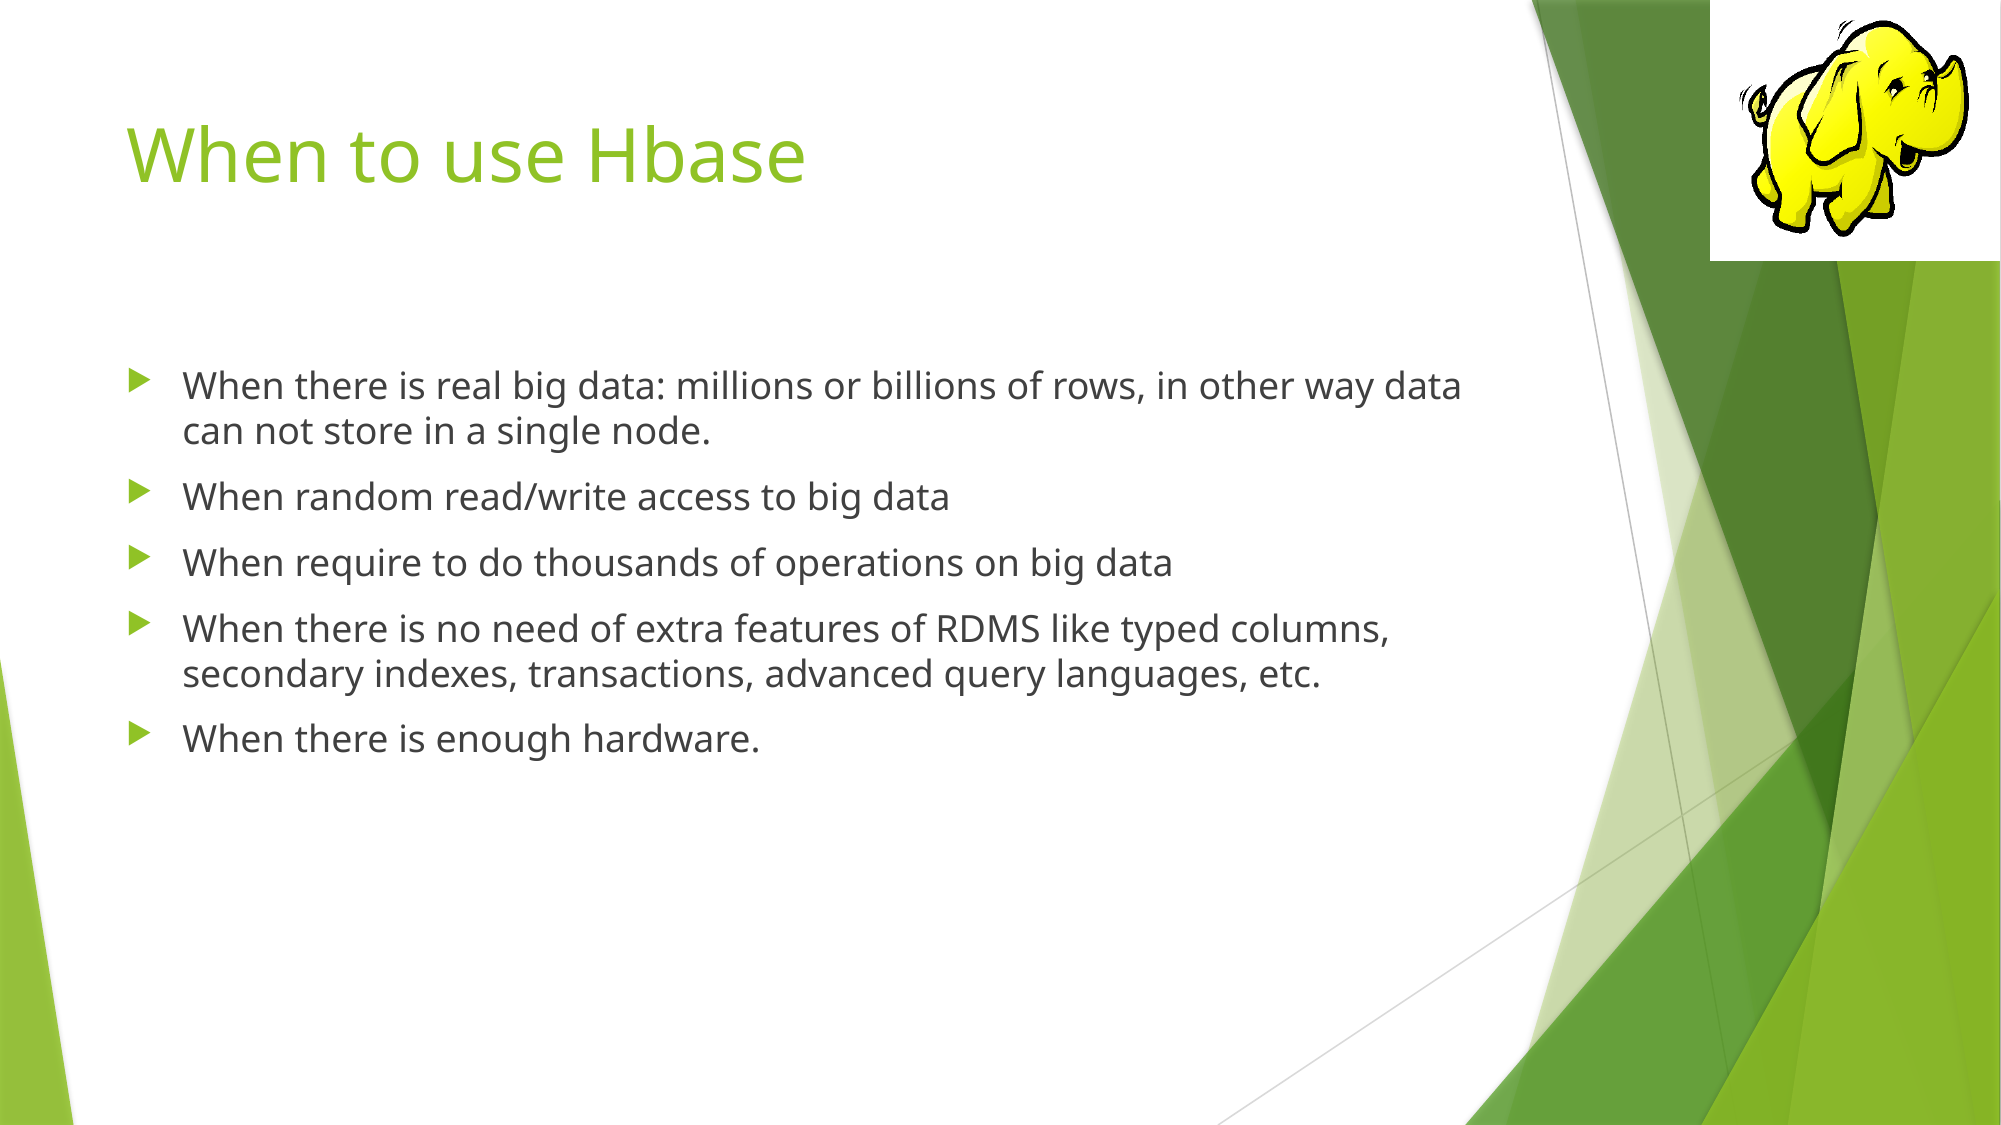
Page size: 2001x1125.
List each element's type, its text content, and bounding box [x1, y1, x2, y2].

title When to use Hbase [111, 99, 1522, 317]
picture [1710, 0, 2000, 261]
list When there is real big data: millions or billions of rows, in other way data can not store in a single node. When random read/write access to big data When require to do thousands of operations on big data When there is no need of extra features of RDMS like typed columns, secondary indexes, transactions, advanced query languages, etc. When there is enough hardware. [111, 354, 1522, 992]
